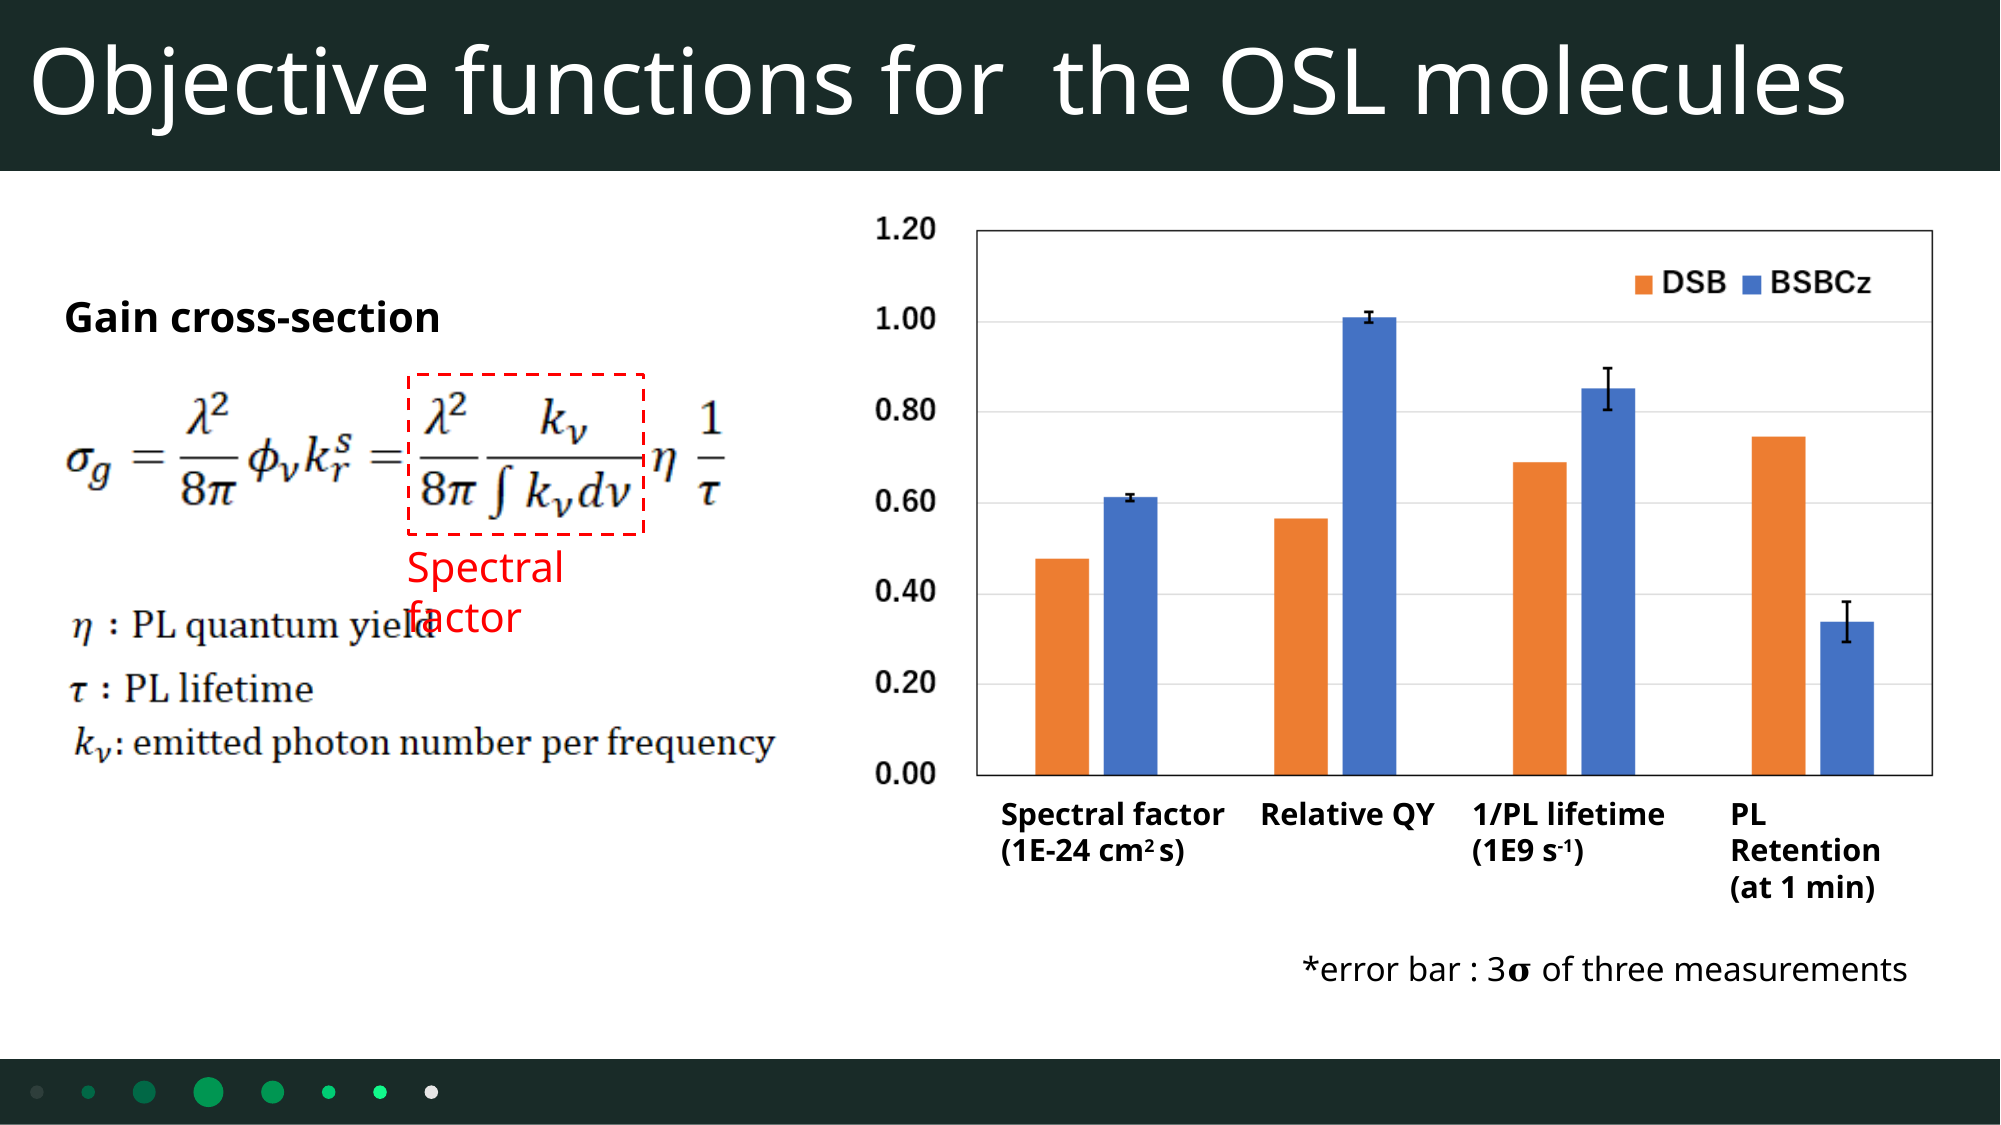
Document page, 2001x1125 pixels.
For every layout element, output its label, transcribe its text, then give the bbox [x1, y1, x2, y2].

picture [845, 198, 1960, 948]
text_box *error bar : 3𝛔 of three measurements [1281, 948, 1934, 1006]
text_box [43, 270, 795, 783]
title Objective functions for the OSL molecules [13, 8, 1978, 162]
